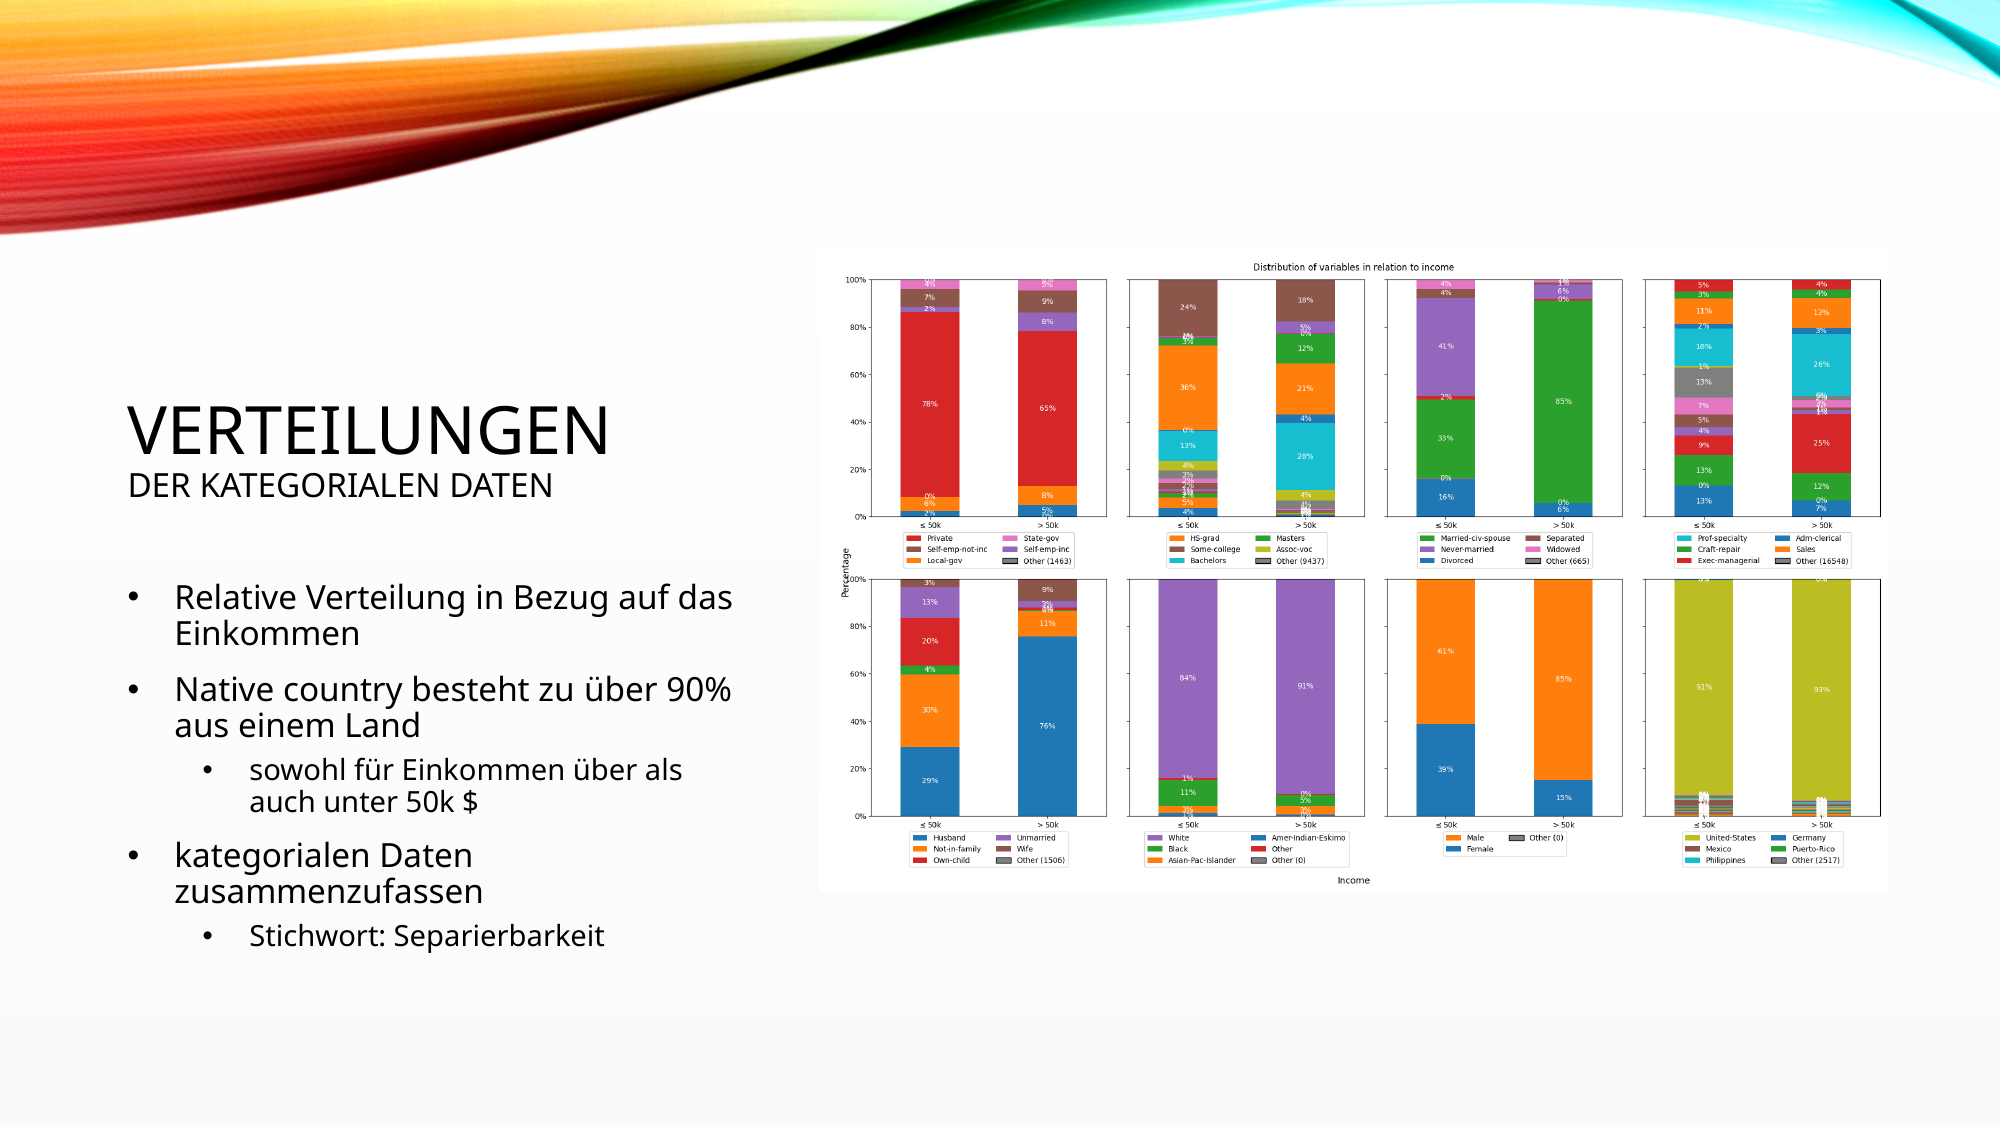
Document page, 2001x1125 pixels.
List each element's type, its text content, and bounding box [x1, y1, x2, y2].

picture [0, 0, 2000, 237]
title Verteilungen der kategorialen Daten [112, 249, 788, 512]
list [819, 250, 1888, 892]
list Relative Verteilung in Bezug auf das Einkommen Native country besteht zu über 90% aus einem Land sowohl für Einkommen über als auch unter 50k $ kategorialen Daten zusammenzufassen Stichwort: Separierbarkeit [112, 512, 788, 1021]
